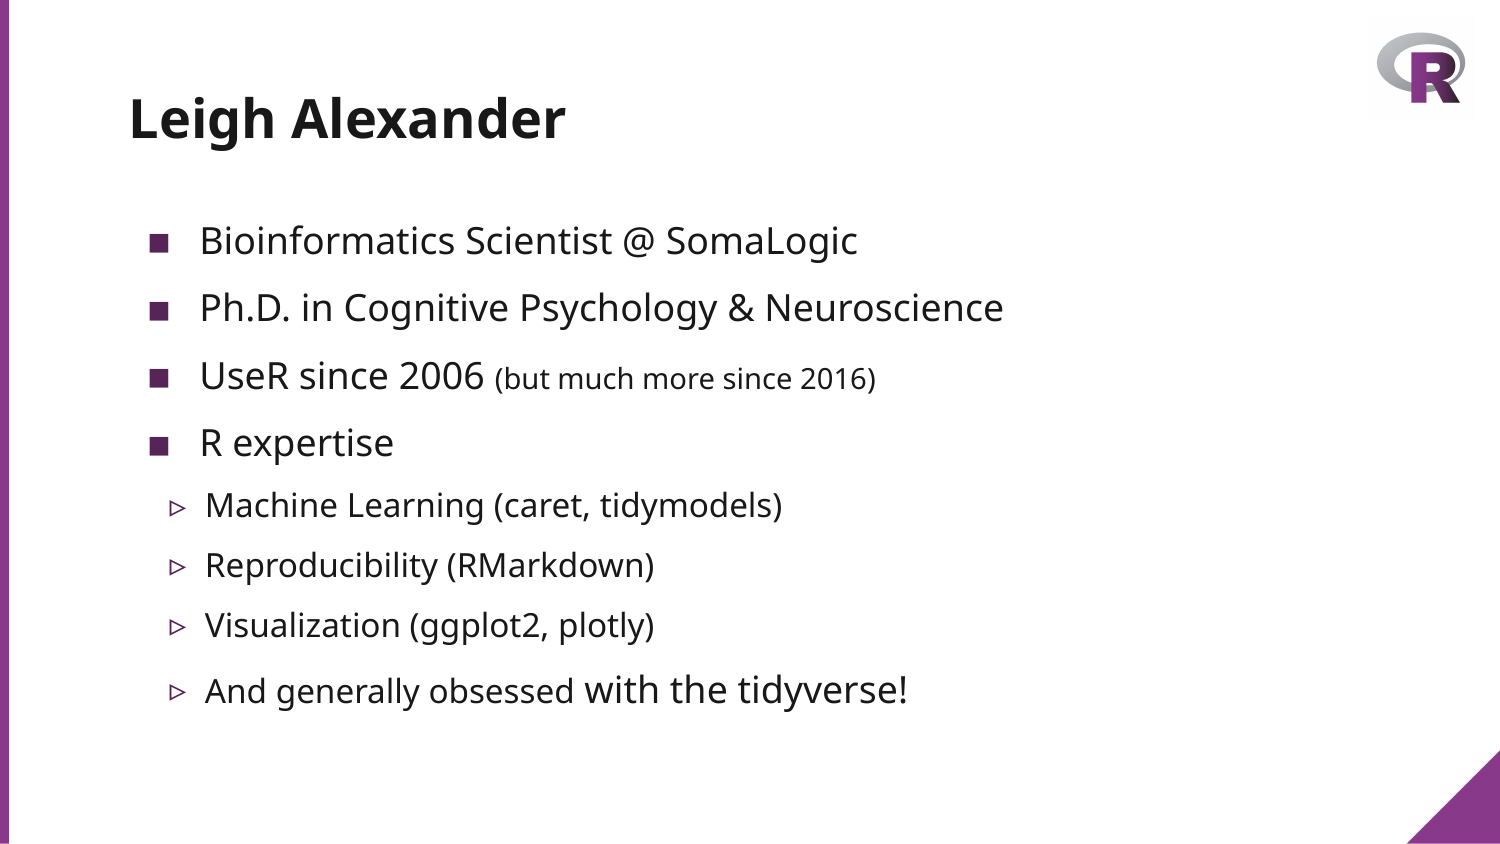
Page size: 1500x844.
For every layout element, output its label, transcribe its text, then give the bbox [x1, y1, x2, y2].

picture [1367, 14, 1475, 122]
title Leigh Alexander [113, 69, 643, 179]
list Bioinformatics Scientist @ SomaLogic Ph.D. in Cognitive Psychology & Neuroscience UseR since 2006 (but much more since 2016) R expertise Machine Learning (caret, tidymodels) Reproducibility (RMarkdown) Visualization (ggplot2, plotly) And generally obsessed with the tidyverse! [113, 179, 1094, 741]
